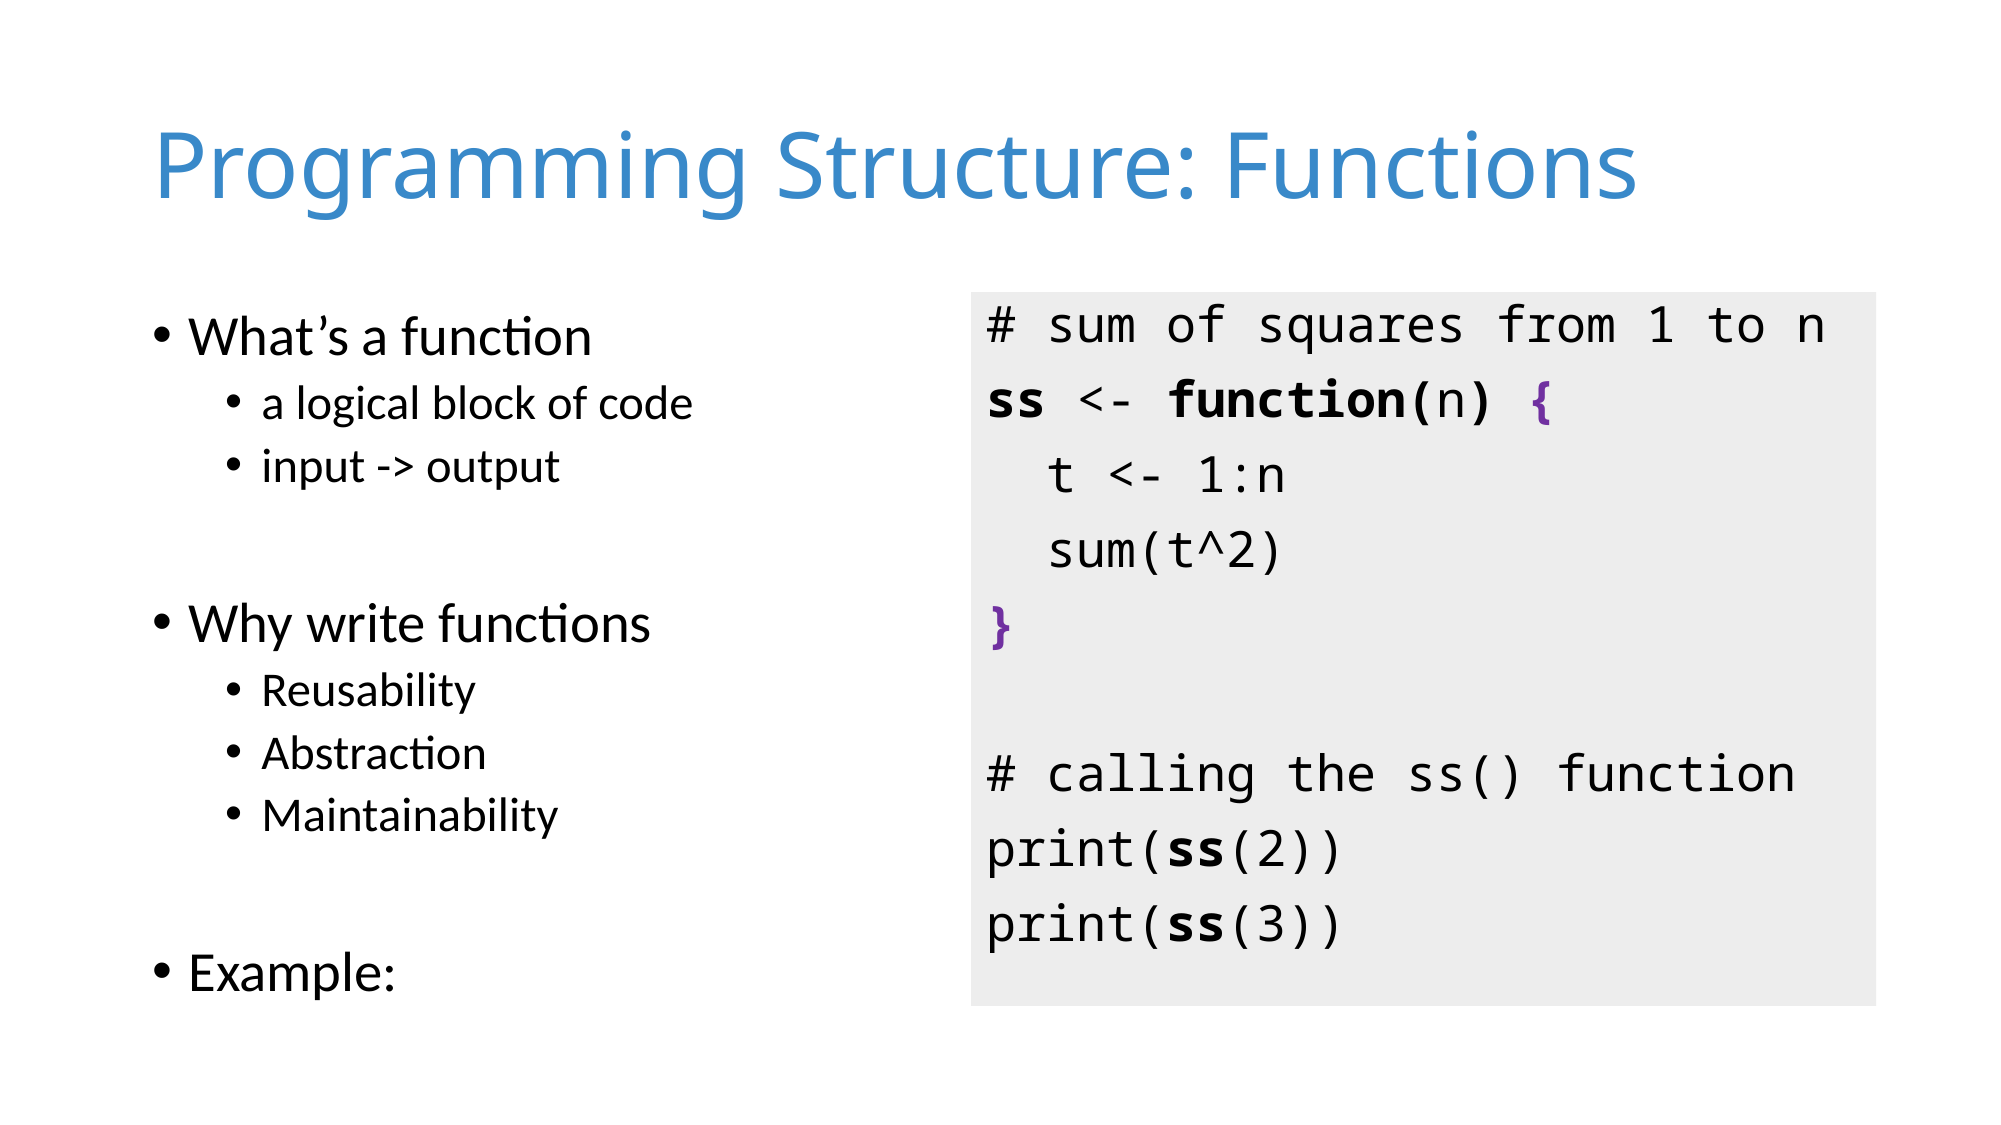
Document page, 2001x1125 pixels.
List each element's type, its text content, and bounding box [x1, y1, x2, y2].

text_box # sum of squares from 1 to n ss <- function(n) { t <- 1:n sum(t^2) } # calling the ss() function print(ss(2)) print(ss(3)) [971, 292, 1877, 1006]
title Programming Structure: Functions [137, 59, 1863, 278]
